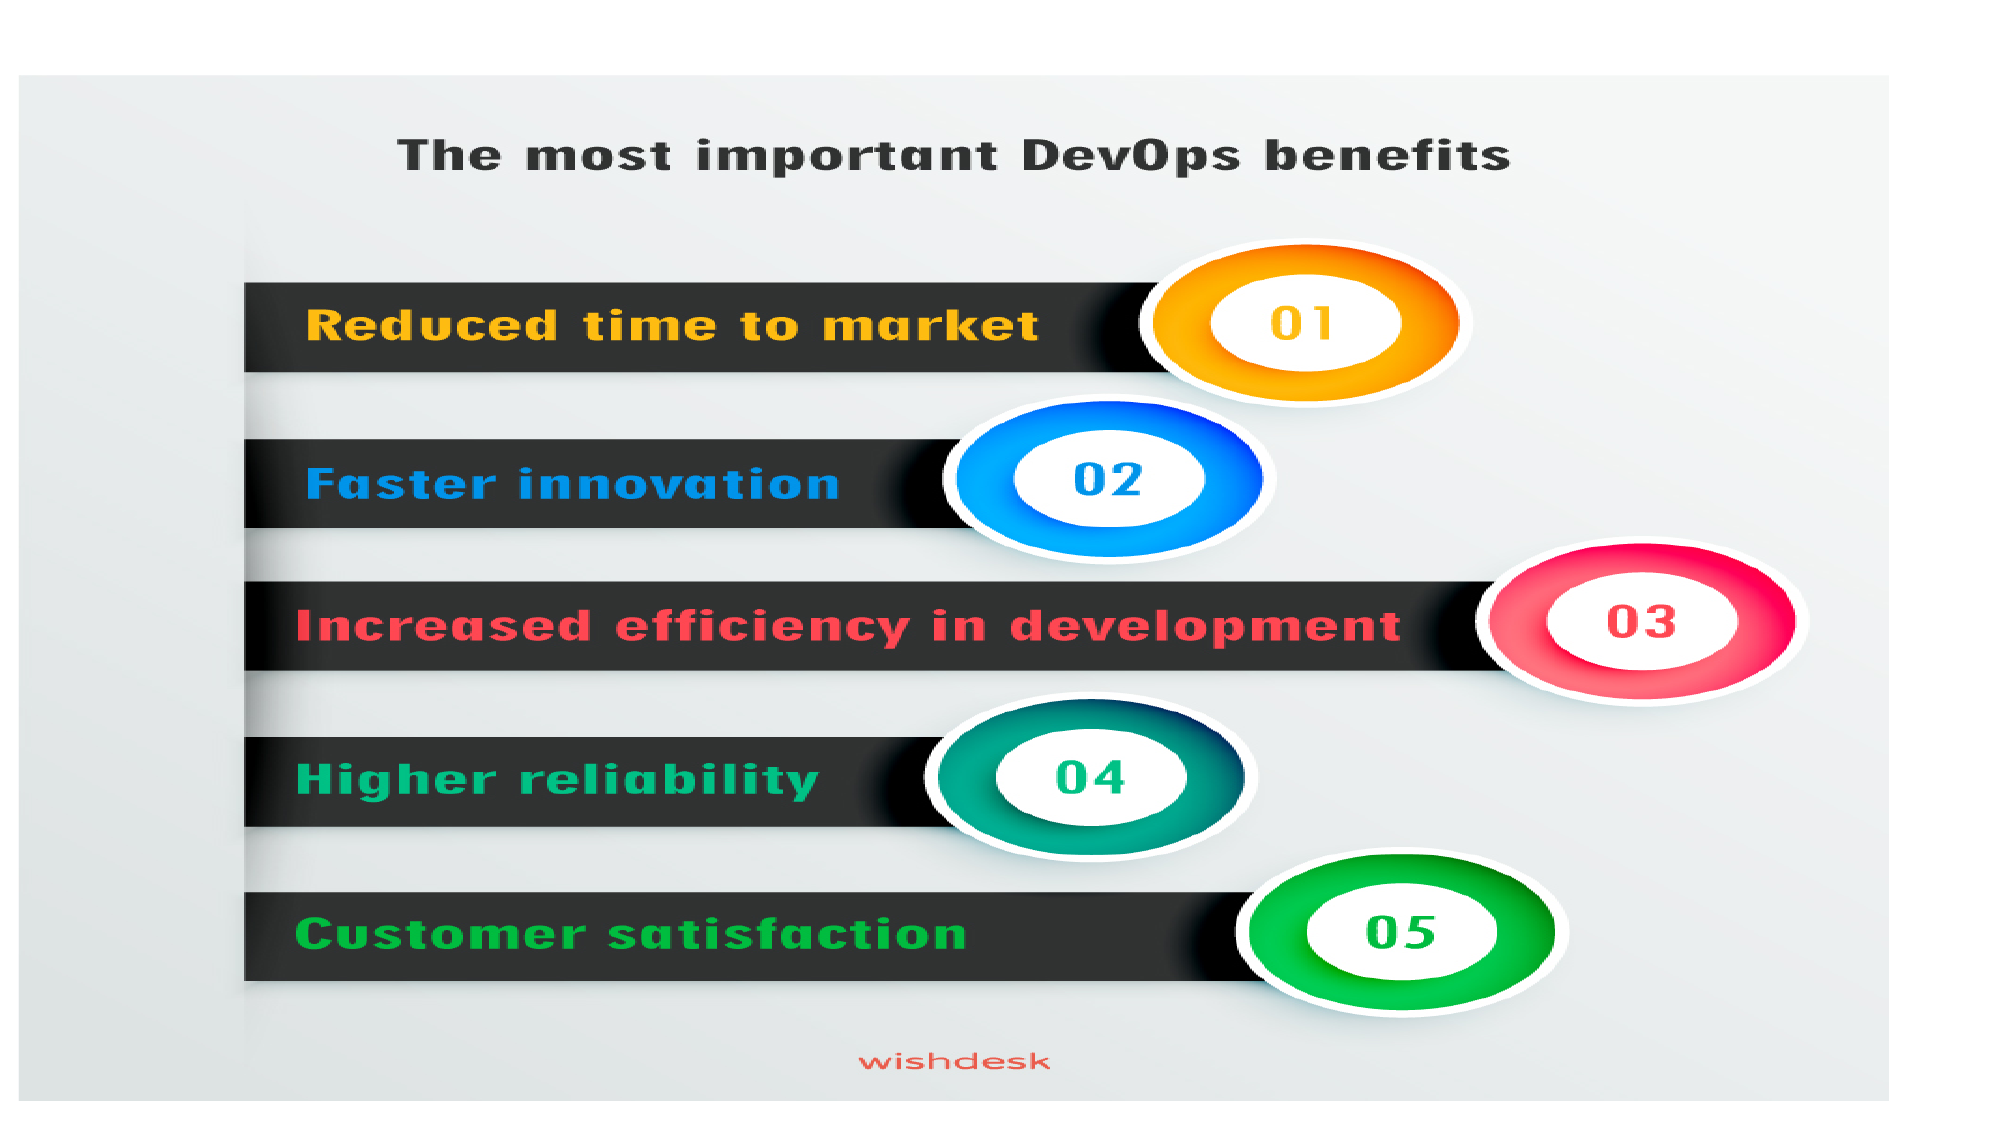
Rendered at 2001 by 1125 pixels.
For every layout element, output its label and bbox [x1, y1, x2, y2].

list [18, 75, 1889, 1101]
